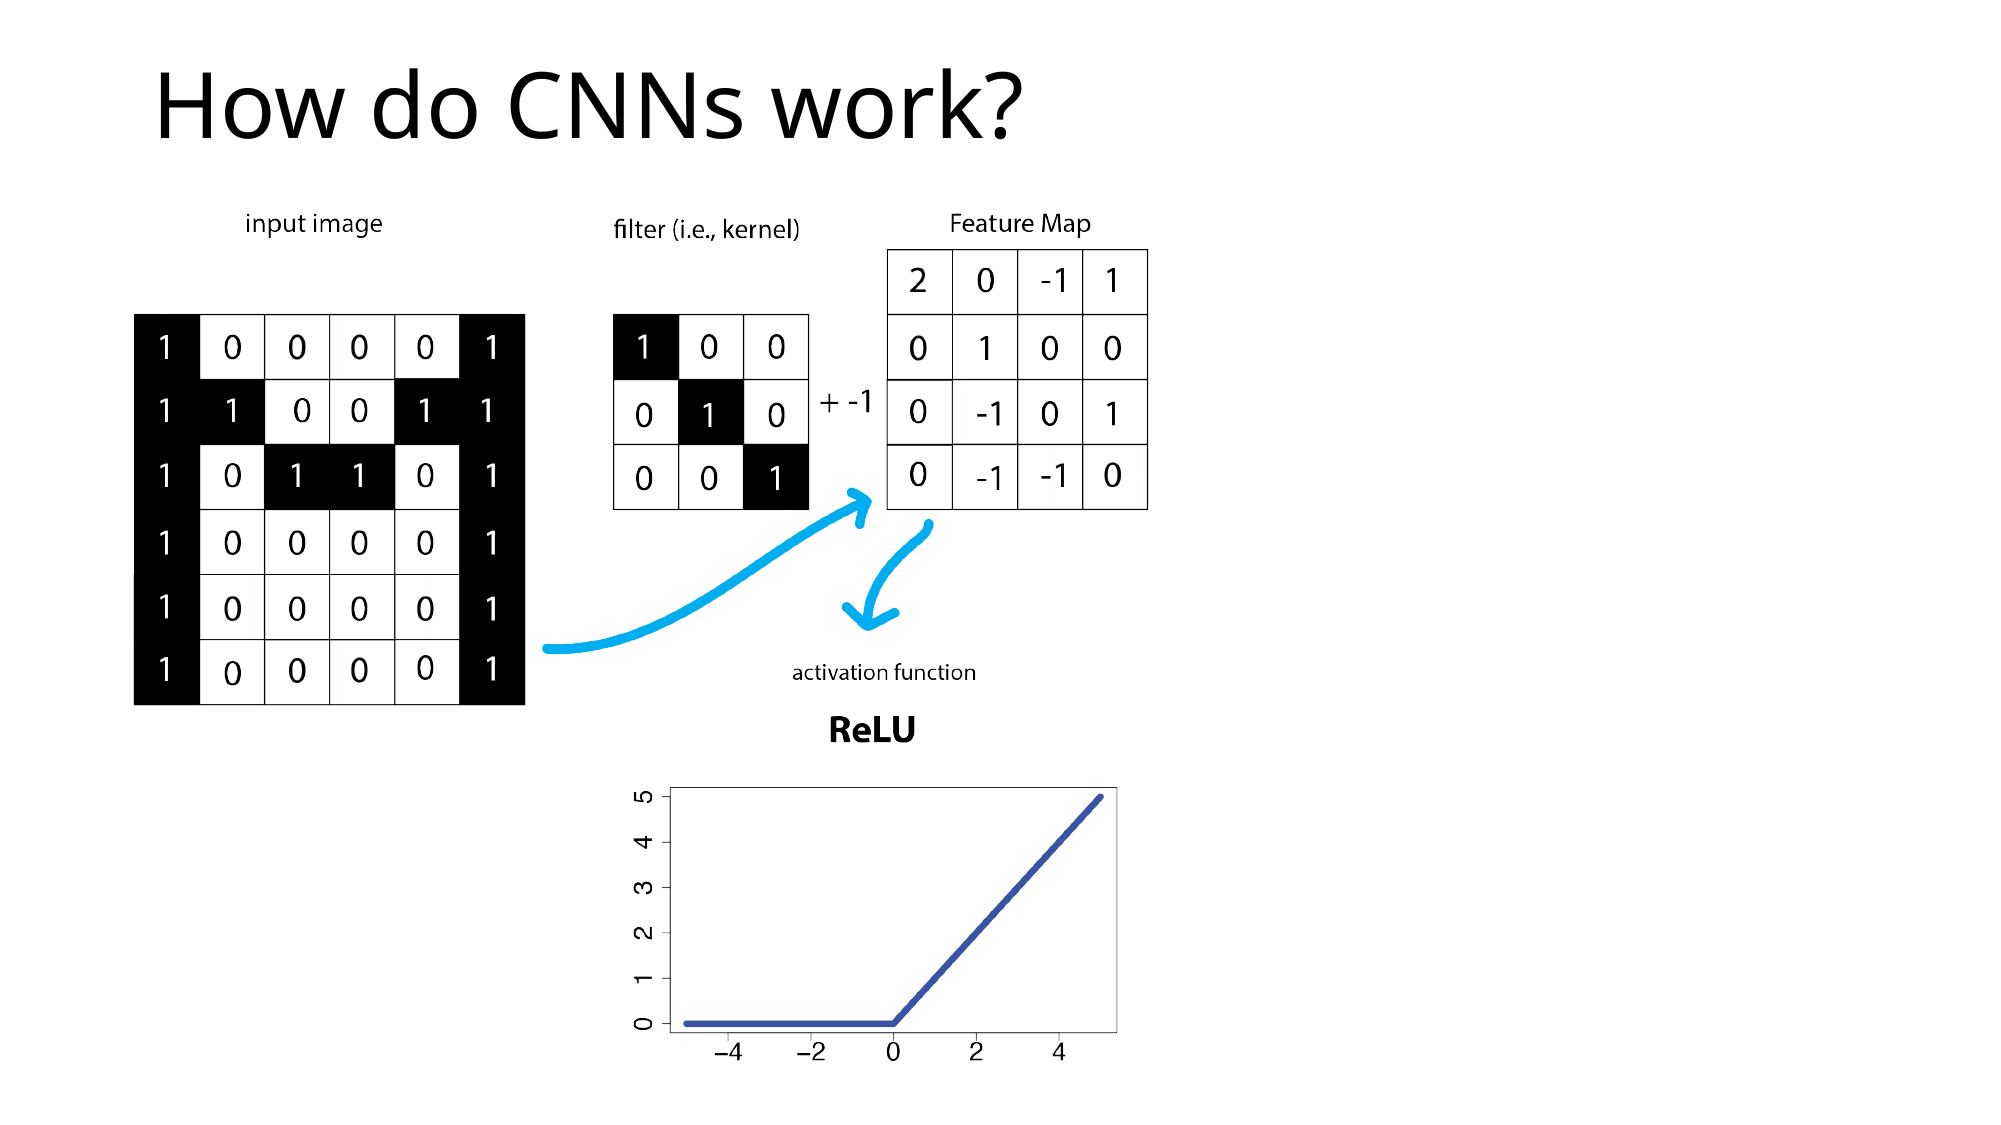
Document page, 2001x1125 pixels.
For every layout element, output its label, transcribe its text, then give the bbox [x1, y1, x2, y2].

title How do CNNs work? [137, 0, 1863, 218]
picture [131, 209, 1386, 1102]
